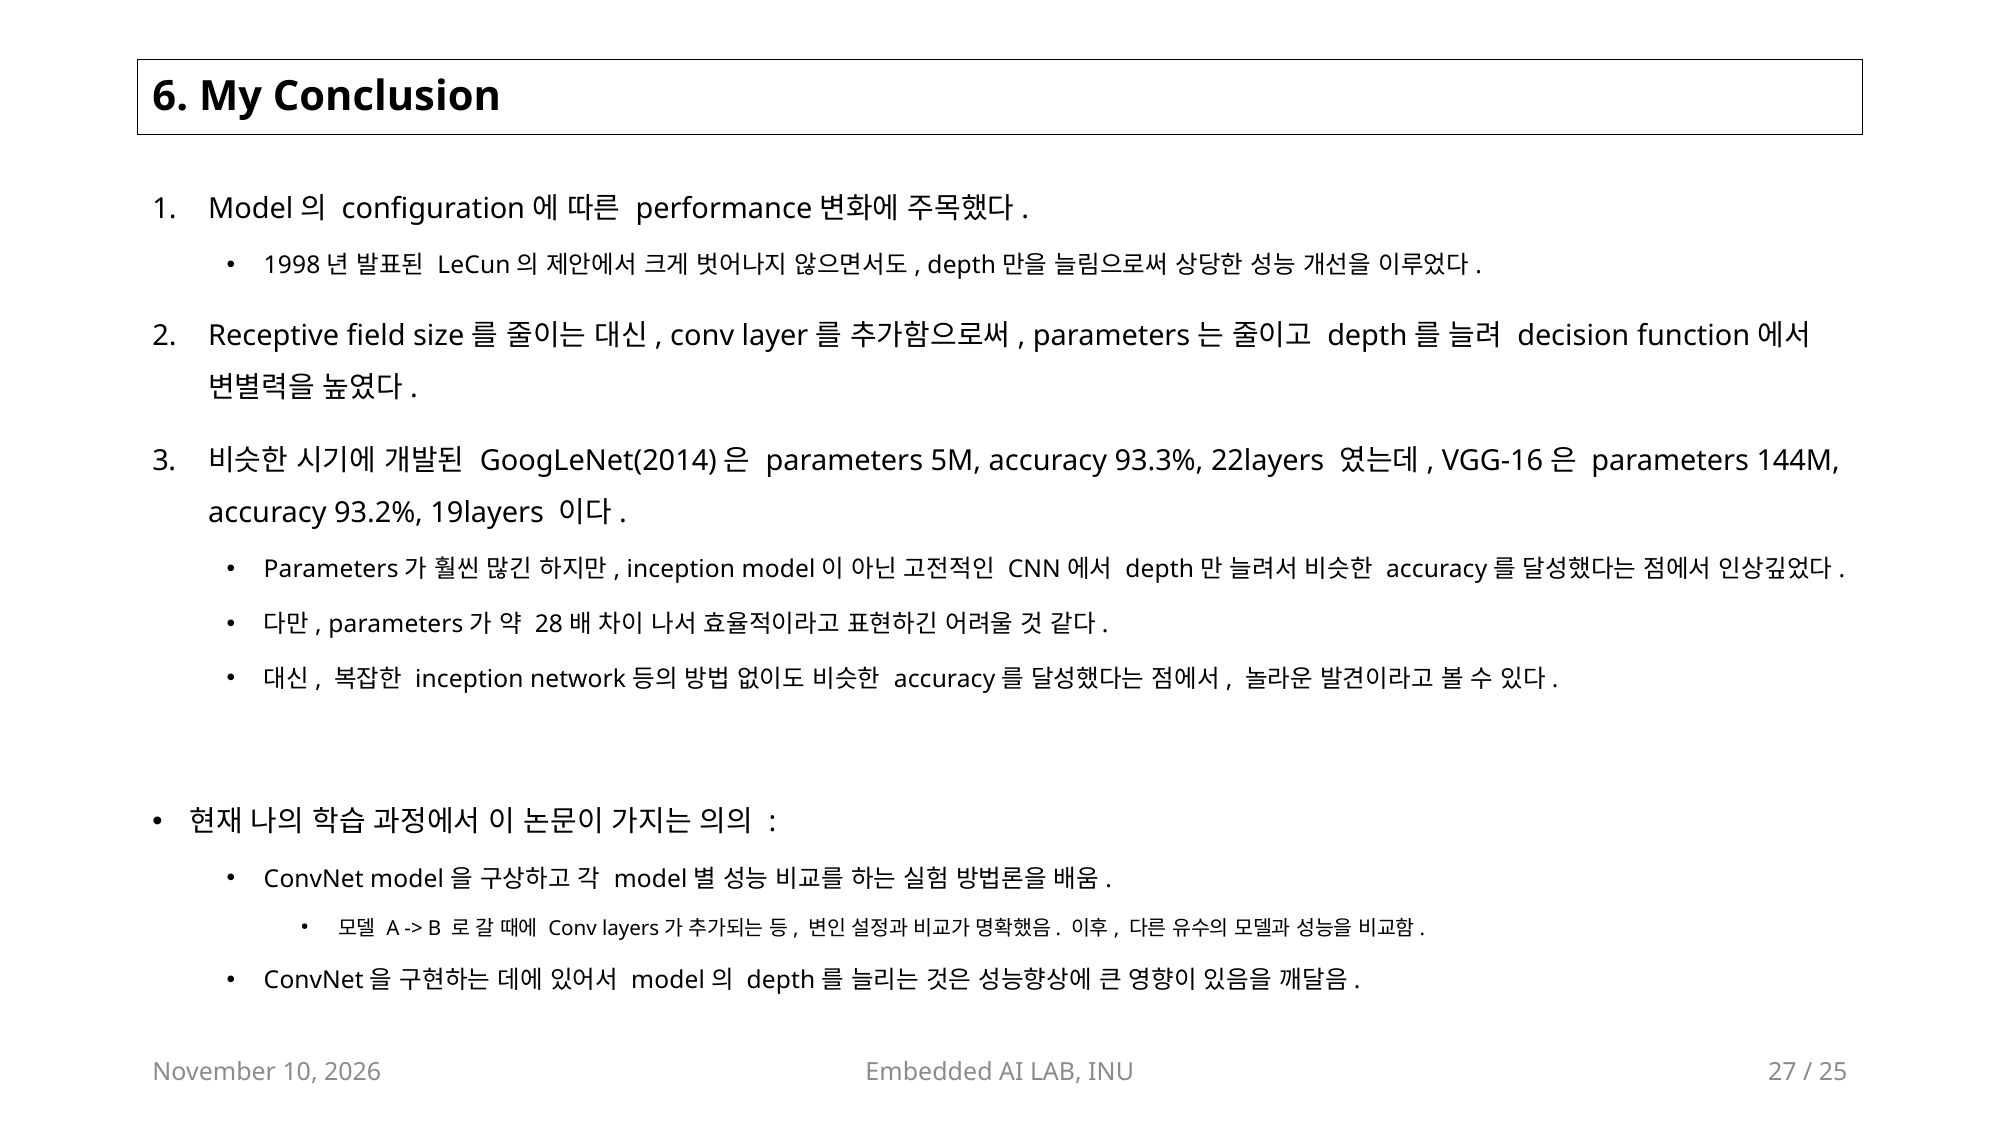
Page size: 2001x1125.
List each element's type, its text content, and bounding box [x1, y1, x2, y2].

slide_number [137, 1042, 588, 1103]
footer Embedded AI LAB, INU [662, 1042, 1338, 1103]
slide_number 27 / 25 [1412, 1042, 1863, 1103]
list Model의 configuration에 따른 performance변화에 주목했다. 1998년 발표된 LeCun의 제안에서 크게 벗어나지 않으면서도, depth만을 늘림으로써 상당한 성능 개선을 이루었다. Receptive field size를 줄이는 대신, conv layer를 추가함으로써, parameters는 줄이고 depth를 늘려 decision function에서 변별력을 높였다. 비슷한 시기에 개발된 GoogLeNet(2014)은 parameters 5M, accuracy 93.3%, 22layers 였는데, VGG-16은 parameters 144M, accuracy 93.2%, 19layers 이다. Parameters가 훨씬 많긴 하지만, inception model이 아닌 고전적인 CNN에서 depth만 늘려서 비슷한 accuracy를 달성했다는 점에서 인상깊었다. 다만, parameters가 약 28배 차이 나서 효율적이라고 표현하긴 어려울 것 같다. 대신, 복잡한 inception network등의 방법 없이도 비슷한 accuracy를 달성했다는 점에서, 놀라운 발견이라고 볼 수 있다. 현재 나의 학습 과정에서 이 논문이 가지는 의의 : ConvNet model을 구상하고 각 model별 성능 비교를 하는 실험 방법론을 배움. 모델 A -> B 로 갈 때에 Conv layers가 추가되는 등, 변인 설정과 비교가 명확했음. 이후, 다른 유수의 모델과 성능을 비교함. ConvNet을 구현하는 데에 있어서 model의 depth를 늘리는 것은 성능향상에 큰 영향이 있음을 깨달음. [137, 164, 1863, 1014]
title 6. My Conclusion [137, 59, 1863, 135]
